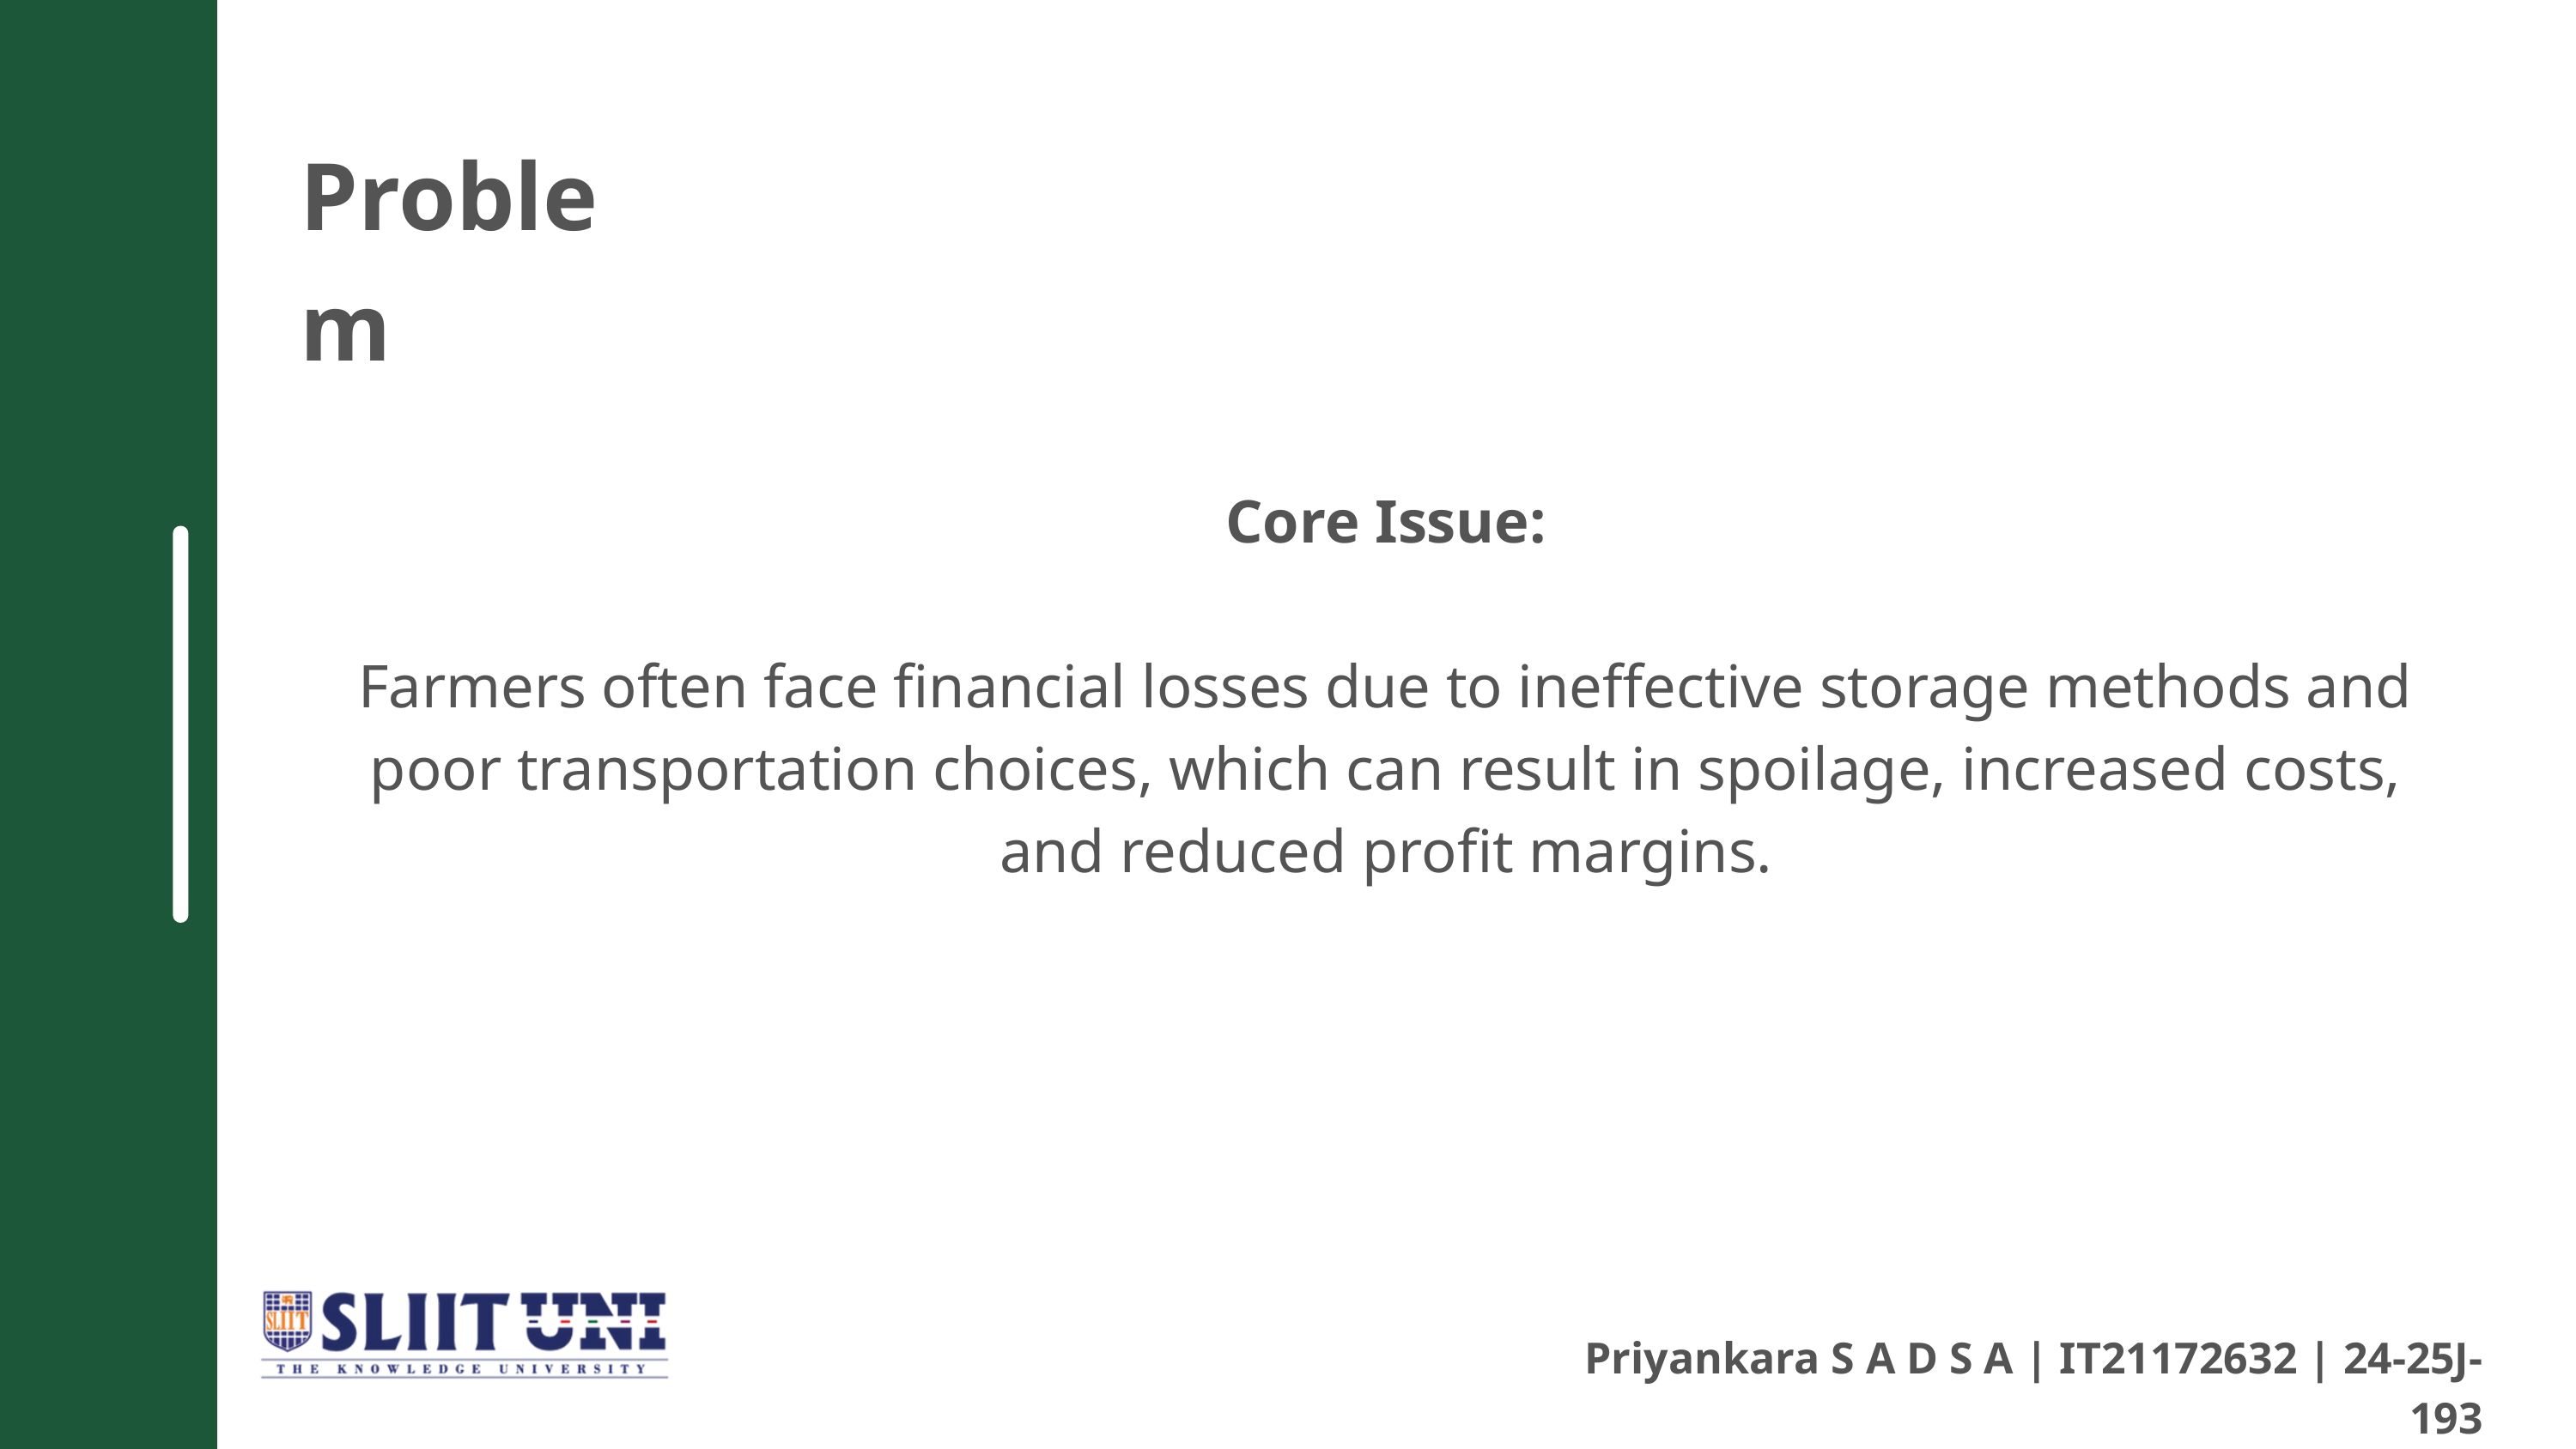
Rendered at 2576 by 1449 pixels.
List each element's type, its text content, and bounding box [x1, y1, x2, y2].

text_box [173, 525, 189, 924]
text_box Problem [300, 119, 672, 380]
text_box Priyankara S A D S A | IT21172632 | 24-25J-193 [1580, 1322, 2483, 1443]
text_box [246, 1275, 682, 1393]
text_box Core Issue: Farmers often face financial losses due to ineffective storage methods and poor transportation choices, which can result in spoilage, increased costs, and reduced profit margins. [323, 402, 2450, 955]
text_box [0, 0, 218, 1449]
